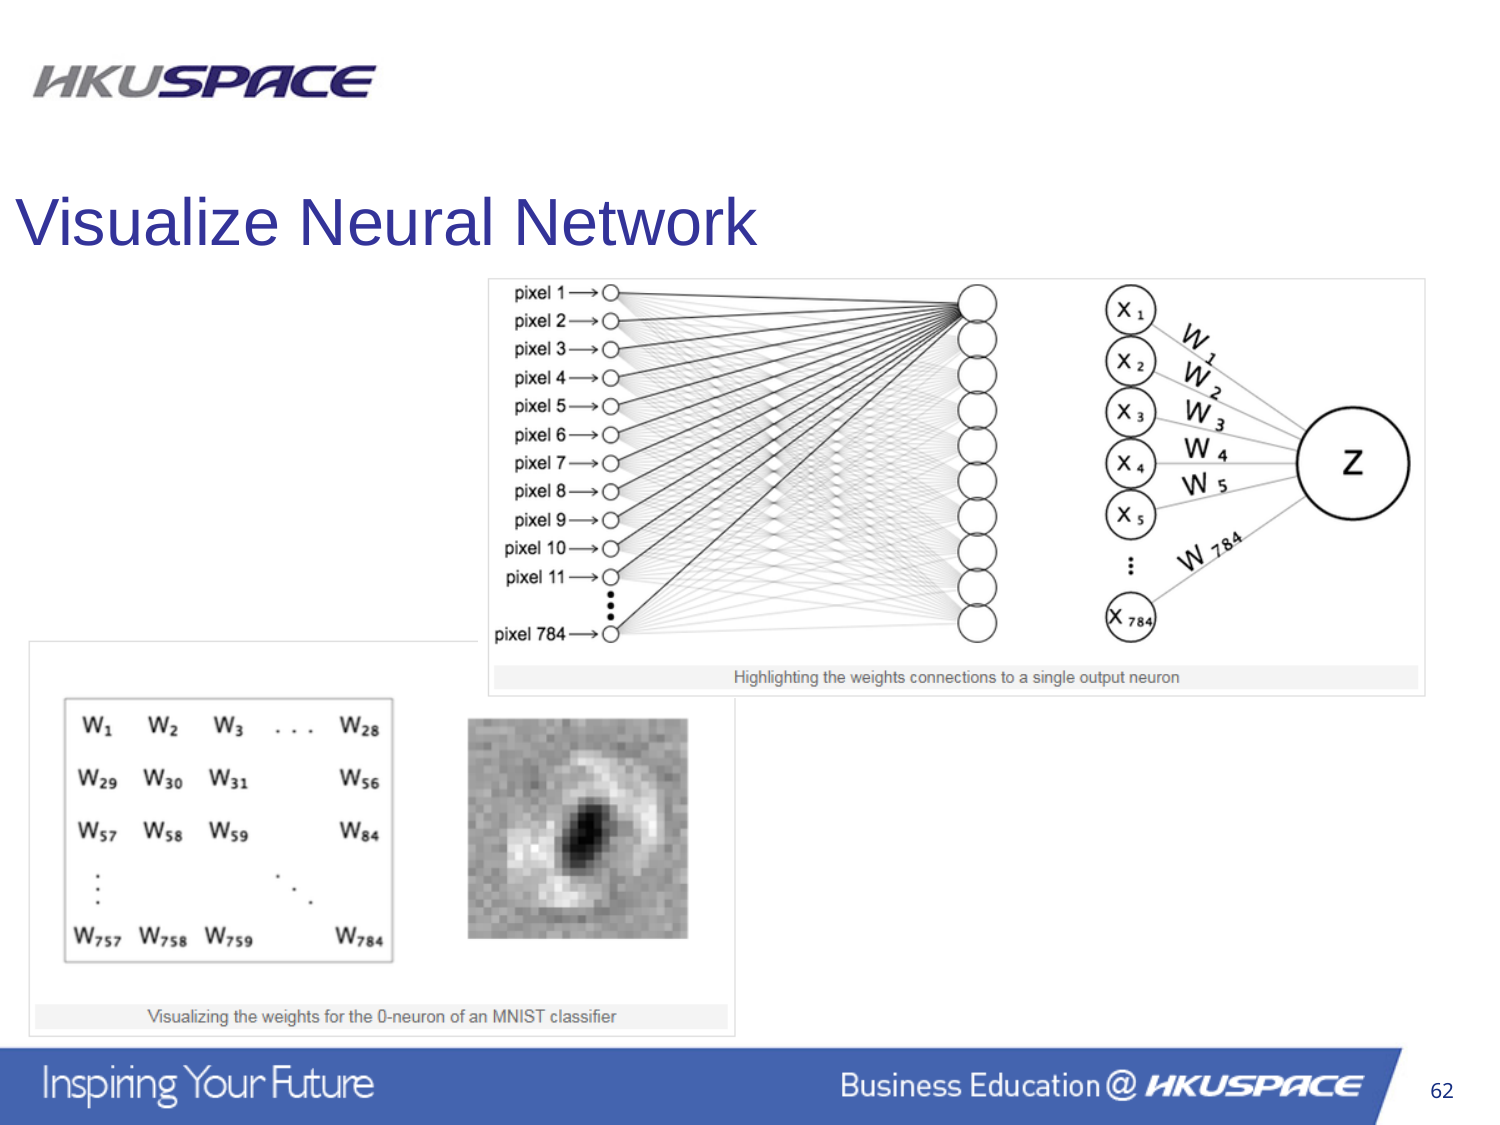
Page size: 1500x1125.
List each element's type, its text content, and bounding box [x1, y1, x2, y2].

picture [0, 0, 1500, 1125]
title Visualize Neural Network [0, 101, 1325, 266]
slide_number 62 [1415, 1070, 1499, 1125]
